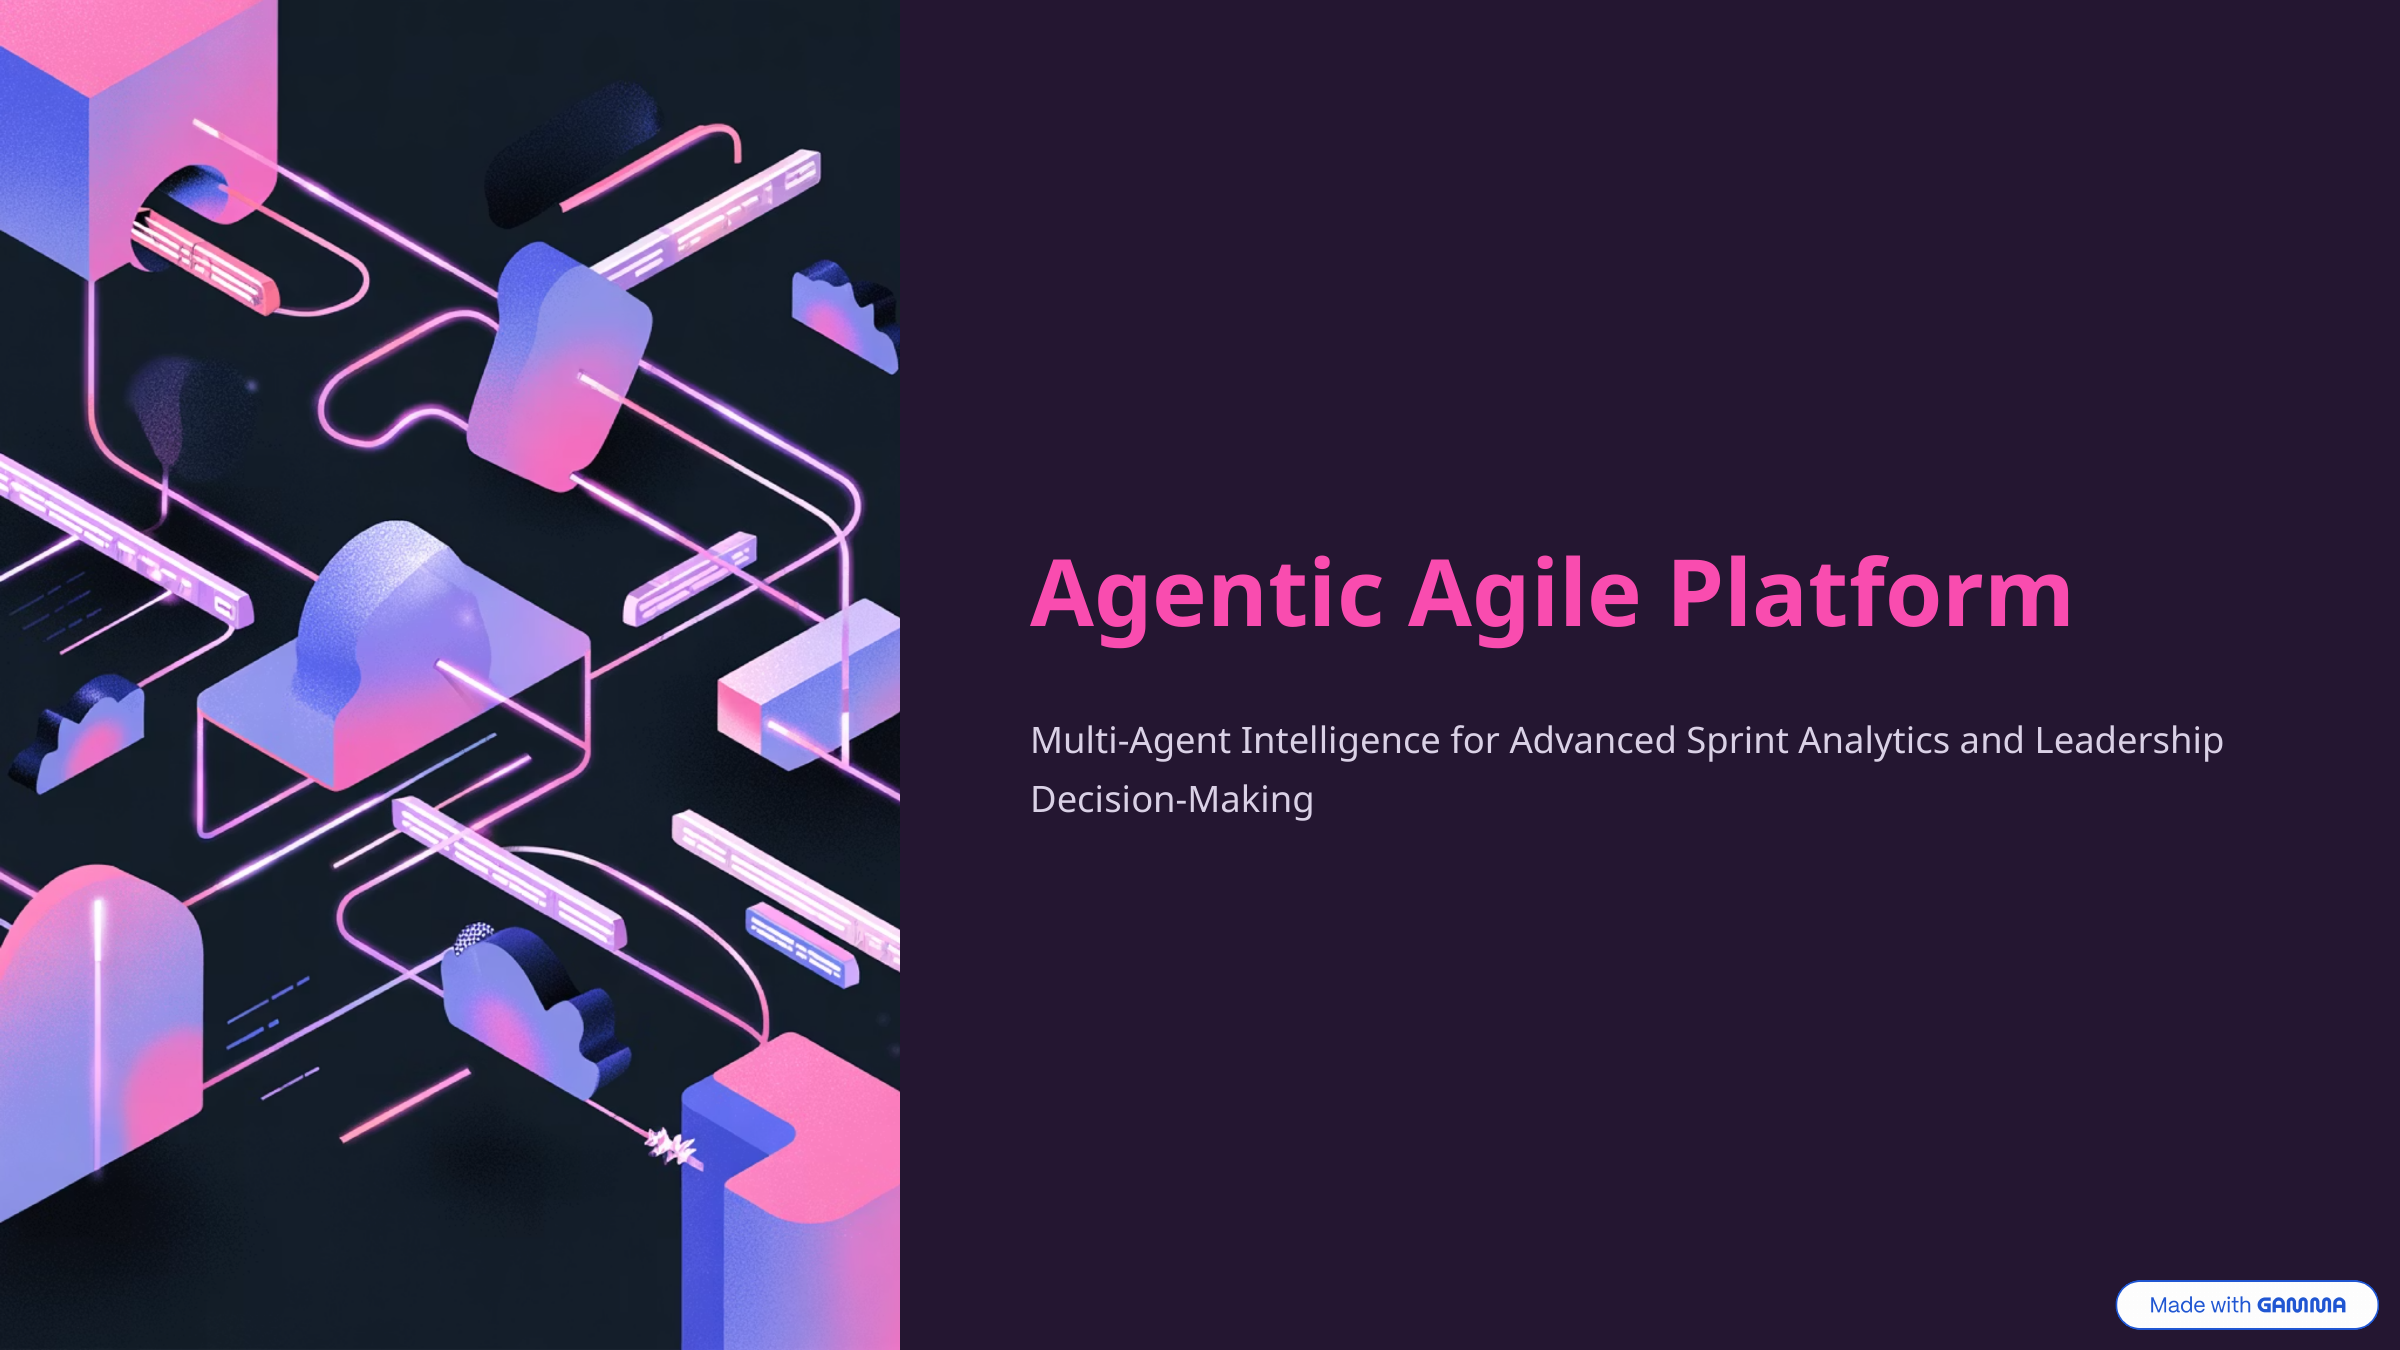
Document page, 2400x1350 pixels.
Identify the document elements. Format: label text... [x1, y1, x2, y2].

picture [0, 0, 900, 1350]
picture [2106, 1271, 2389, 1339]
text_box Multi-Agent Intelligence for Advanced Sprint Analytics and Leadership Decision-Making [1030, 701, 2270, 821]
text_box Agentic Agile Platform [1030, 529, 2054, 646]
